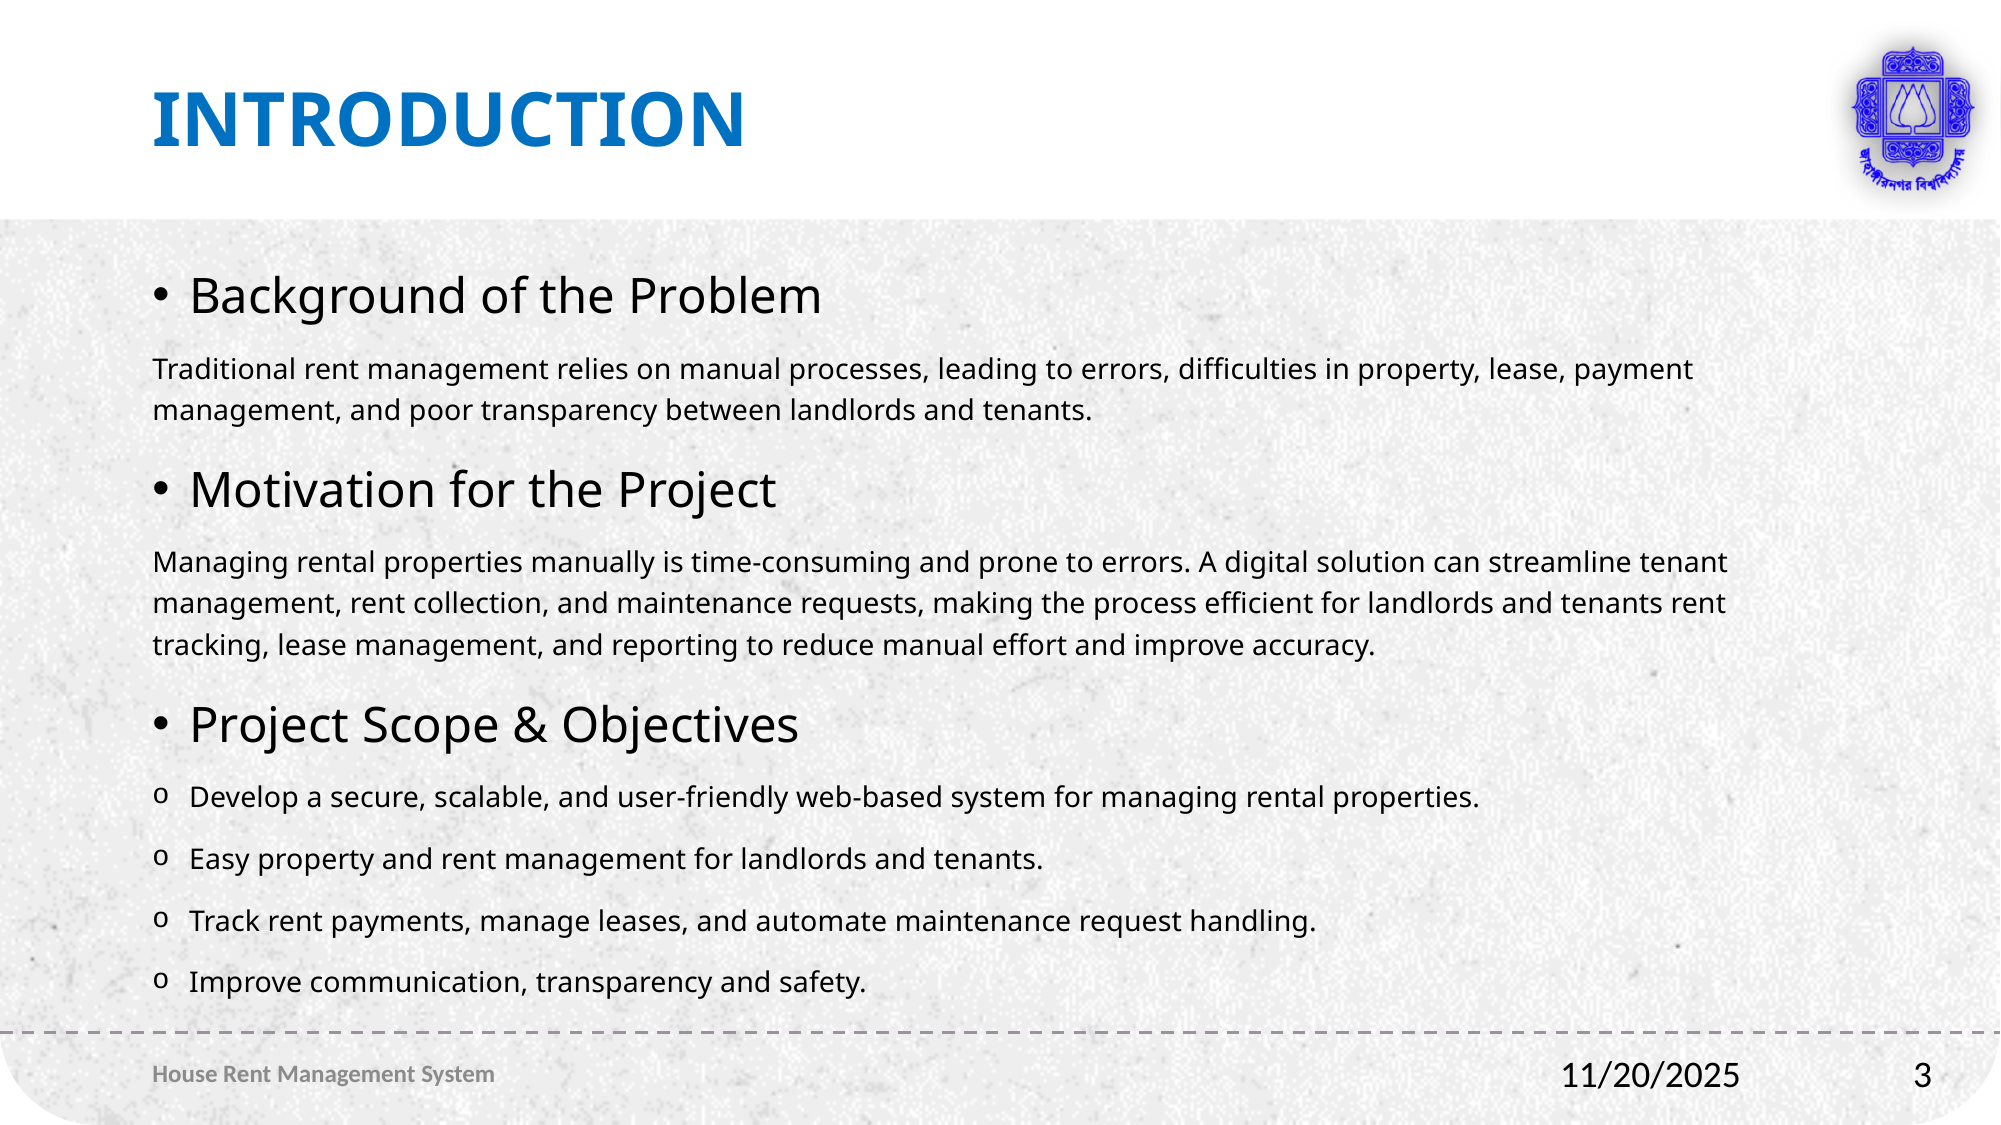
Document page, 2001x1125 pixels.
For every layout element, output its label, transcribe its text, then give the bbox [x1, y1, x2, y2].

slide_number 3 [1862, 1042, 1947, 1103]
list Background of the Problem Traditional rent management relies on manual processes, leading to errors, difficulties in property, lease, payment management, and poor transparency between landlords and tenants. Motivation for the Project Managing rental properties manually is time-consuming and prone to errors. A digital solution can streamline tenant management, rent collection, and maintenance requests, making the process efficient for landlords and tenants rent tracking, lease management, and reporting to reduce manual effort and improve accuracy. Project Scope & Objectives Develop a secure, scalable, and user-friendly web-based system for managing rental properties. Easy property and rent management for landlords and tenants. Track rent payments, manage leases, and automate maintenance request handling. Improve communication, transparency and safety. [137, 245, 1863, 1014]
footer House Rent Management System [137, 1042, 813, 1103]
title Introduction [137, 70, 1863, 175]
picture [1851, 46, 1975, 191]
picture [0, 220, 2000, 1125]
